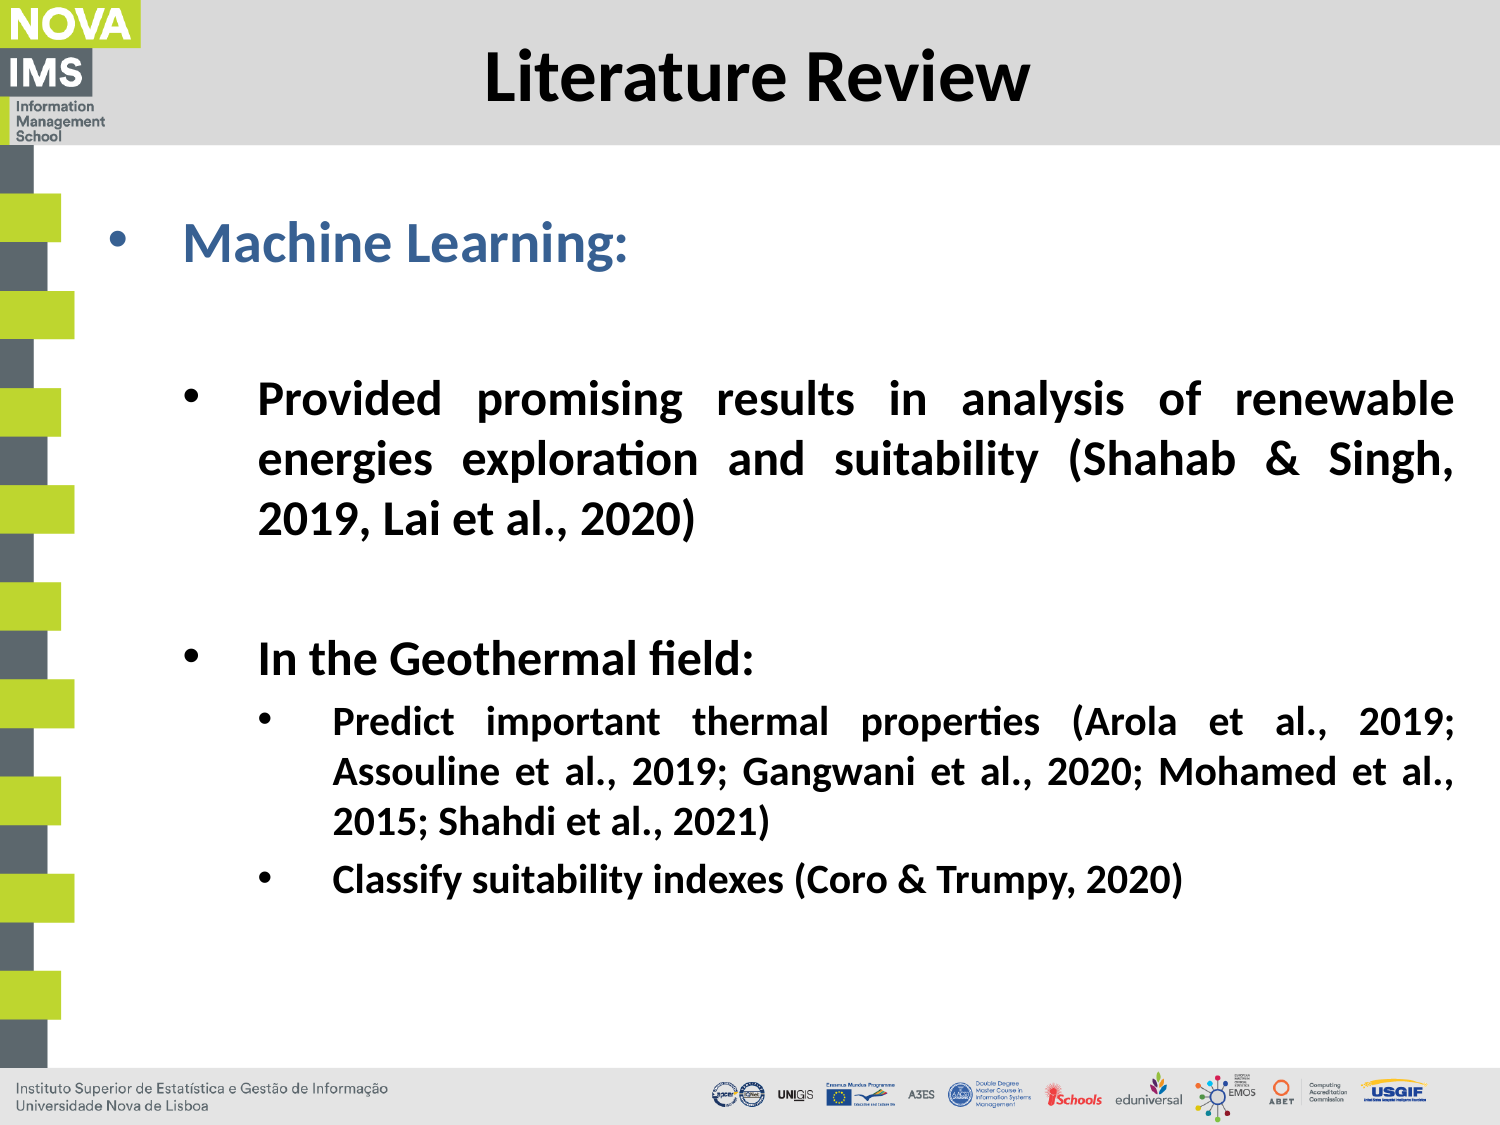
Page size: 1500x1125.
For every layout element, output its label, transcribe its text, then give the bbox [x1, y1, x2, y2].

picture [0, 0, 1500, 1125]
subtitle Machine Learning: Provided promising results in analysis of renewable energies exploration and suitability (Shahab & Singh, 2019, Lai et al., 2020) In the Geothermal field: Predict important thermal properties (Arola et al., 2019; Assouline et al., 2019; Gangwani et al., 2020; Mohamed et al., 2015; Shahdi et al., 2021) Classify suitability indexes (Coro & Trumpy, 2020) [17, 196, 1471, 1035]
title Literature Review [112, 0, 1388, 144]
